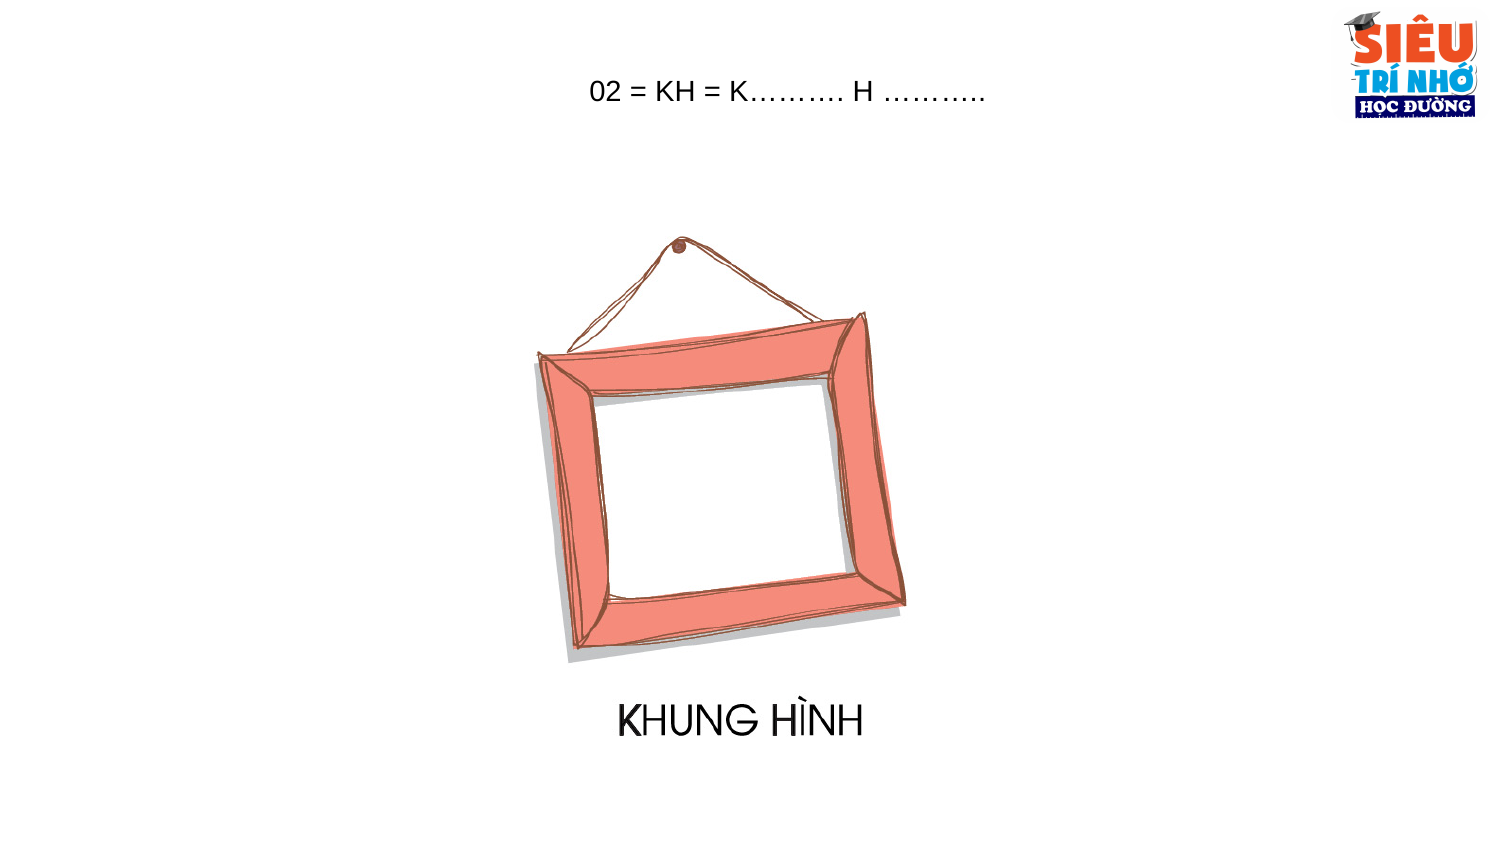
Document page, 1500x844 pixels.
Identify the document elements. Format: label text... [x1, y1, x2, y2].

picture [1331, 7, 1490, 123]
picture [454, 137, 1045, 809]
text_box 02 = KH = K………. H ……….. [574, 57, 1136, 122]
